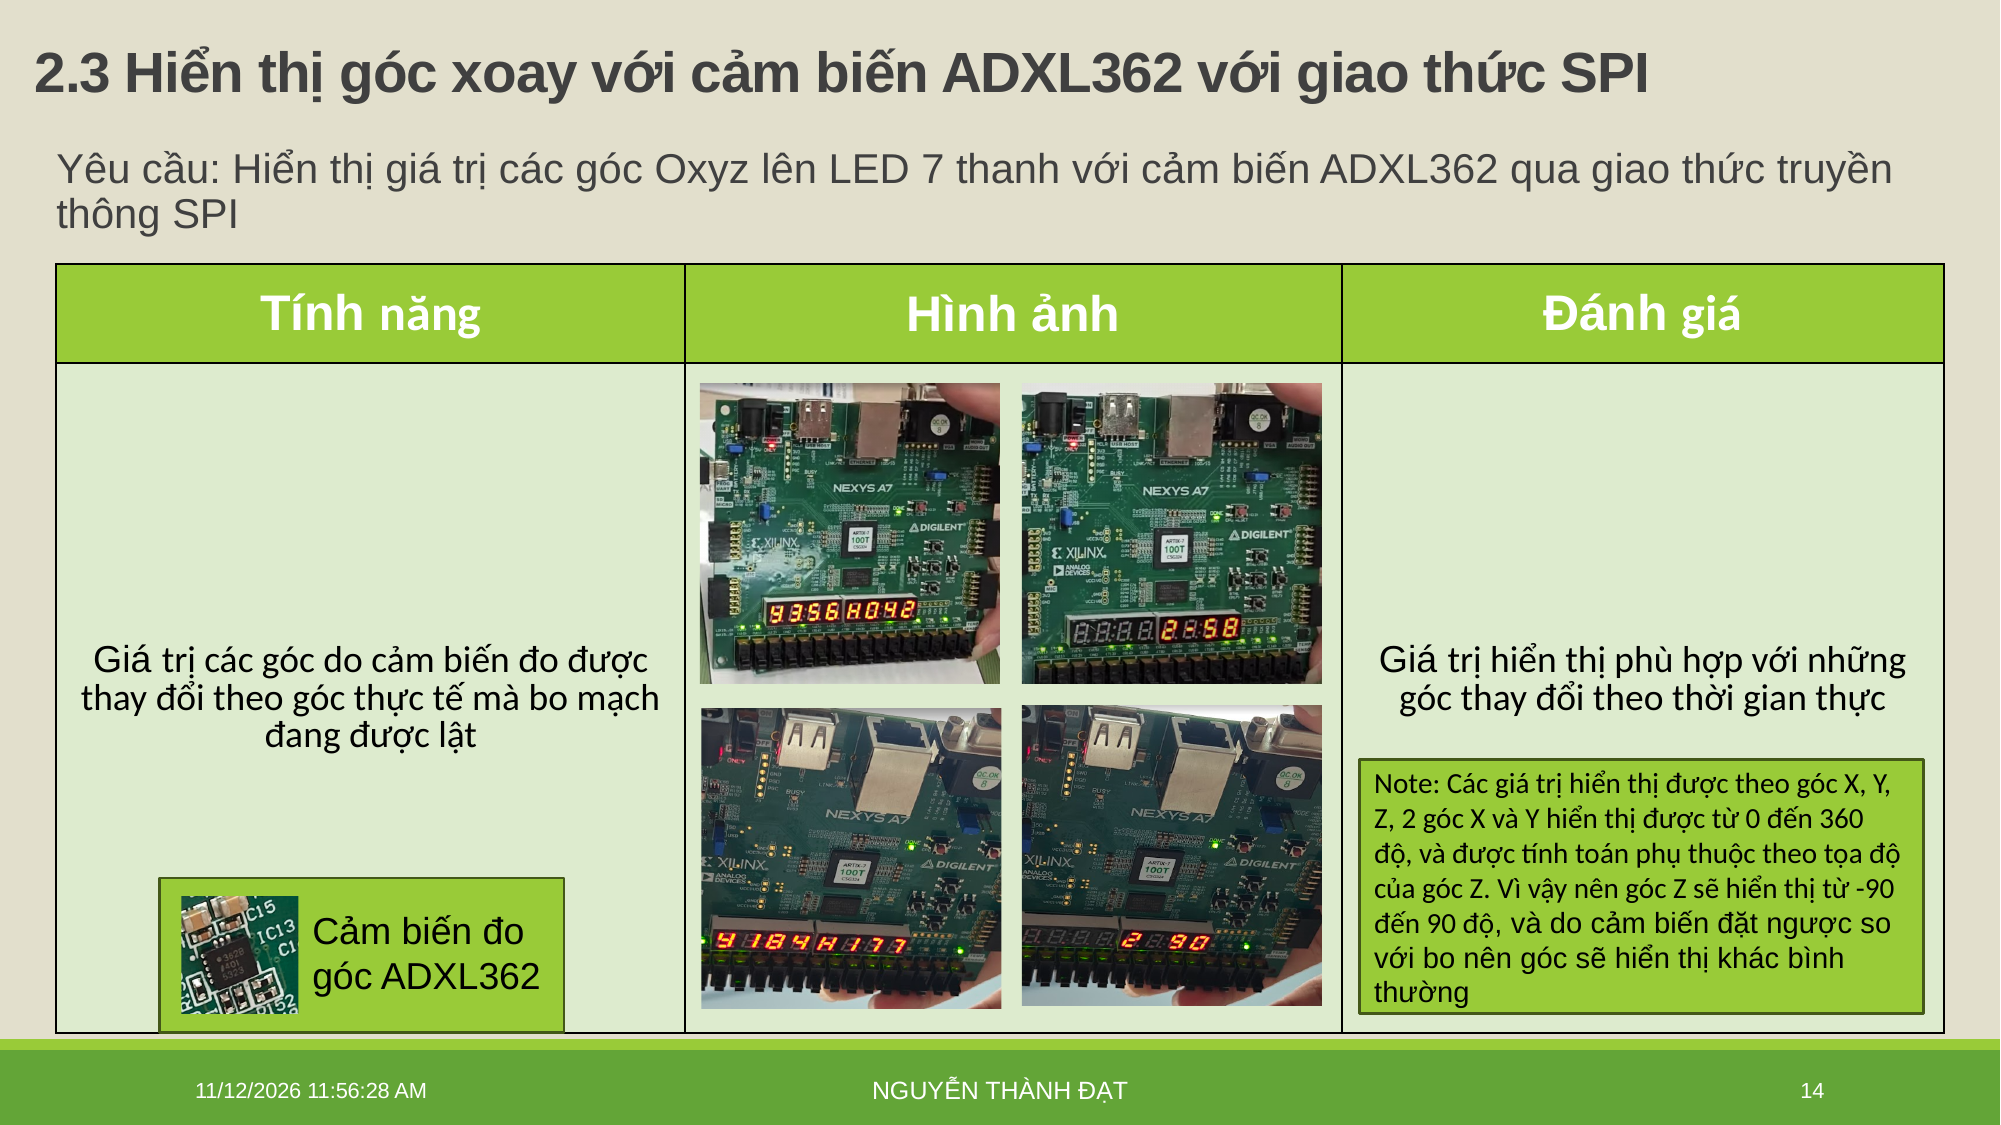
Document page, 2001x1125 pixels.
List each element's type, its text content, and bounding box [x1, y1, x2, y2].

slide_number 14 [1624, 1059, 1840, 1120]
picture [180, 895, 299, 1014]
table_header Hình ảnh [686, 265, 1341, 362]
list Yêu cầu: Hiển thị giá trị các góc Oxyz lên LED 7 thanh với cảm biến ADXL362 qua giao thức truyền thông SPI [26, 140, 1977, 235]
picture [700, 707, 1002, 1009]
table_cell [686, 364, 1341, 1032]
text_box [158, 877, 565, 1034]
footer Nguyễn Thành Đạt [604, 1059, 1396, 1120]
table_cell Giá trị hiển thị phù hợp với những góc thay đổi theo thời gian thực [1343, 364, 1943, 1032]
table_cell Giá trị các góc do cảm biến đo được thay đổi theo góc thực tế mà bo mạch đang được lật [57, 364, 684, 1032]
picture [1021, 382, 1323, 684]
picture [699, 382, 1001, 684]
text_box Cảm biến đo góc ADXL362 [307, 899, 564, 1005]
picture [1021, 705, 1323, 1007]
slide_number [180, 1059, 586, 1120]
title 2.3 Hiển thị góc xoay với cảm biến ADXL362 với giao thức SPI [19, 41, 1783, 122]
text_box Note: Các giá trị hiển thị được theo góc X, Y, Z, 2 góc X và Y hiển thị được từ 0 đến 360 độ, và được tính toán phụ thuộc theo tọa độ của góc Z. Vì vậy nên góc Z sẽ hiển thị từ -90 đến 90 độ, và do cảm biến đặt ngược so với bo nên góc sẽ hiển thị khác bình thường [1358, 758, 1925, 1015]
table_header Tính năng [57, 265, 684, 362]
table_header Đánh giá [1343, 265, 1943, 362]
